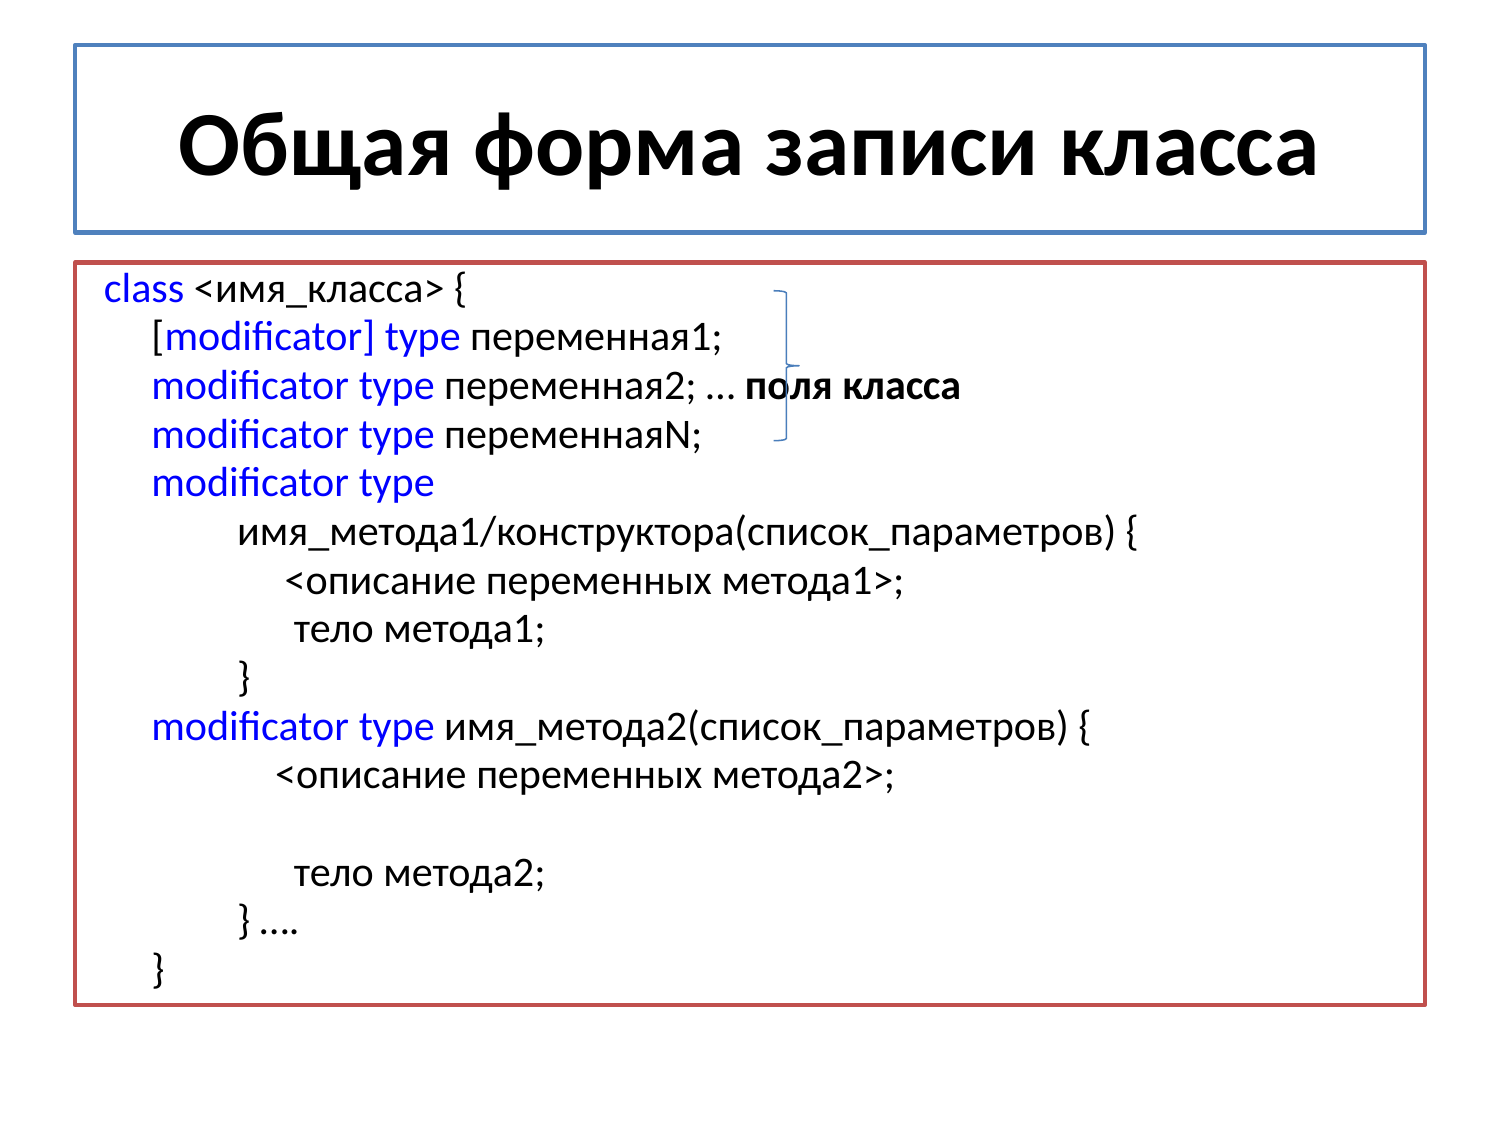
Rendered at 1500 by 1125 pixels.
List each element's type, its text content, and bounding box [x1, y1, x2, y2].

list class <имя_класса> { [modificator] type переменная1; modificator type переменная2; … поля класса modificator type переменнаяN; modificator type имя_метода1/конструктора(список_параметров) { <описание переменных метода1>; тело метода1; } modificator type имя_метода2(список_параметров) { <описание переменных метода2>; тело метода2; } …. } [73, 260, 1427, 1007]
text_box [773, 289, 800, 442]
title Общая форма записи класса [73, 43, 1427, 235]
